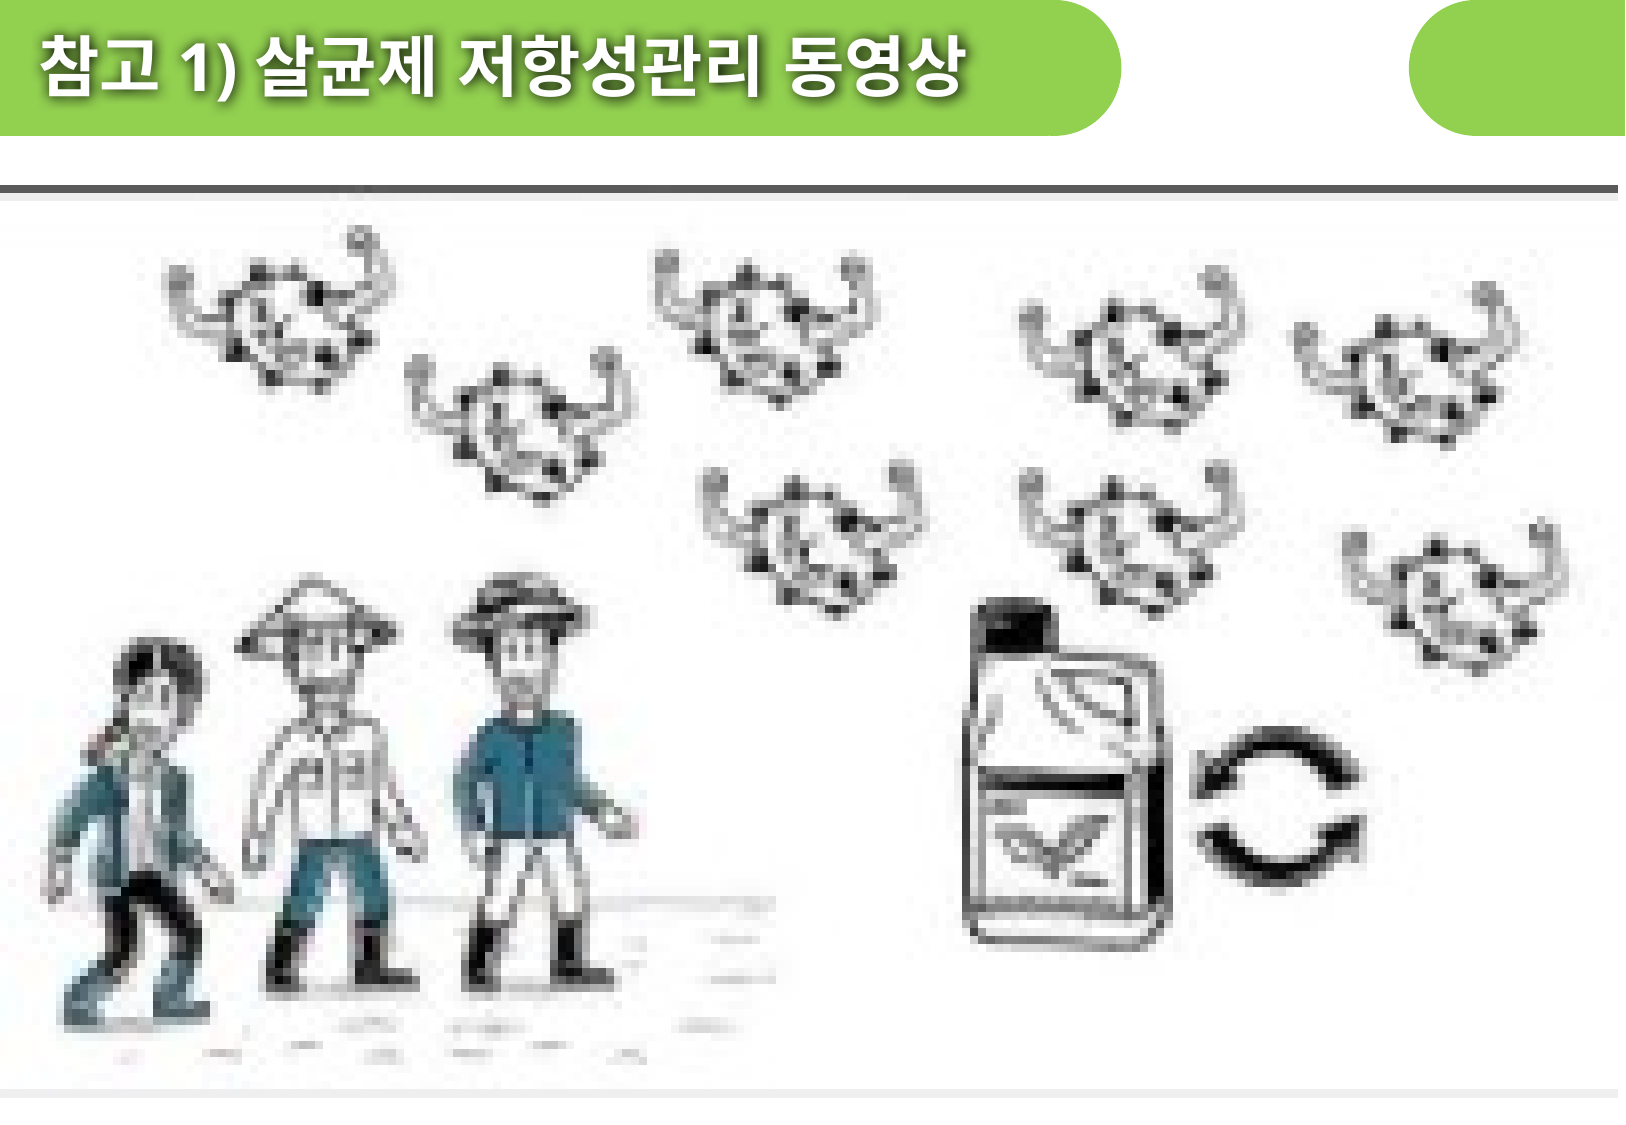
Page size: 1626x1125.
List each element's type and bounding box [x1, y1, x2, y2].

text_box [0, 0, 1625, 136]
text_box [0, 184, 1619, 1099]
